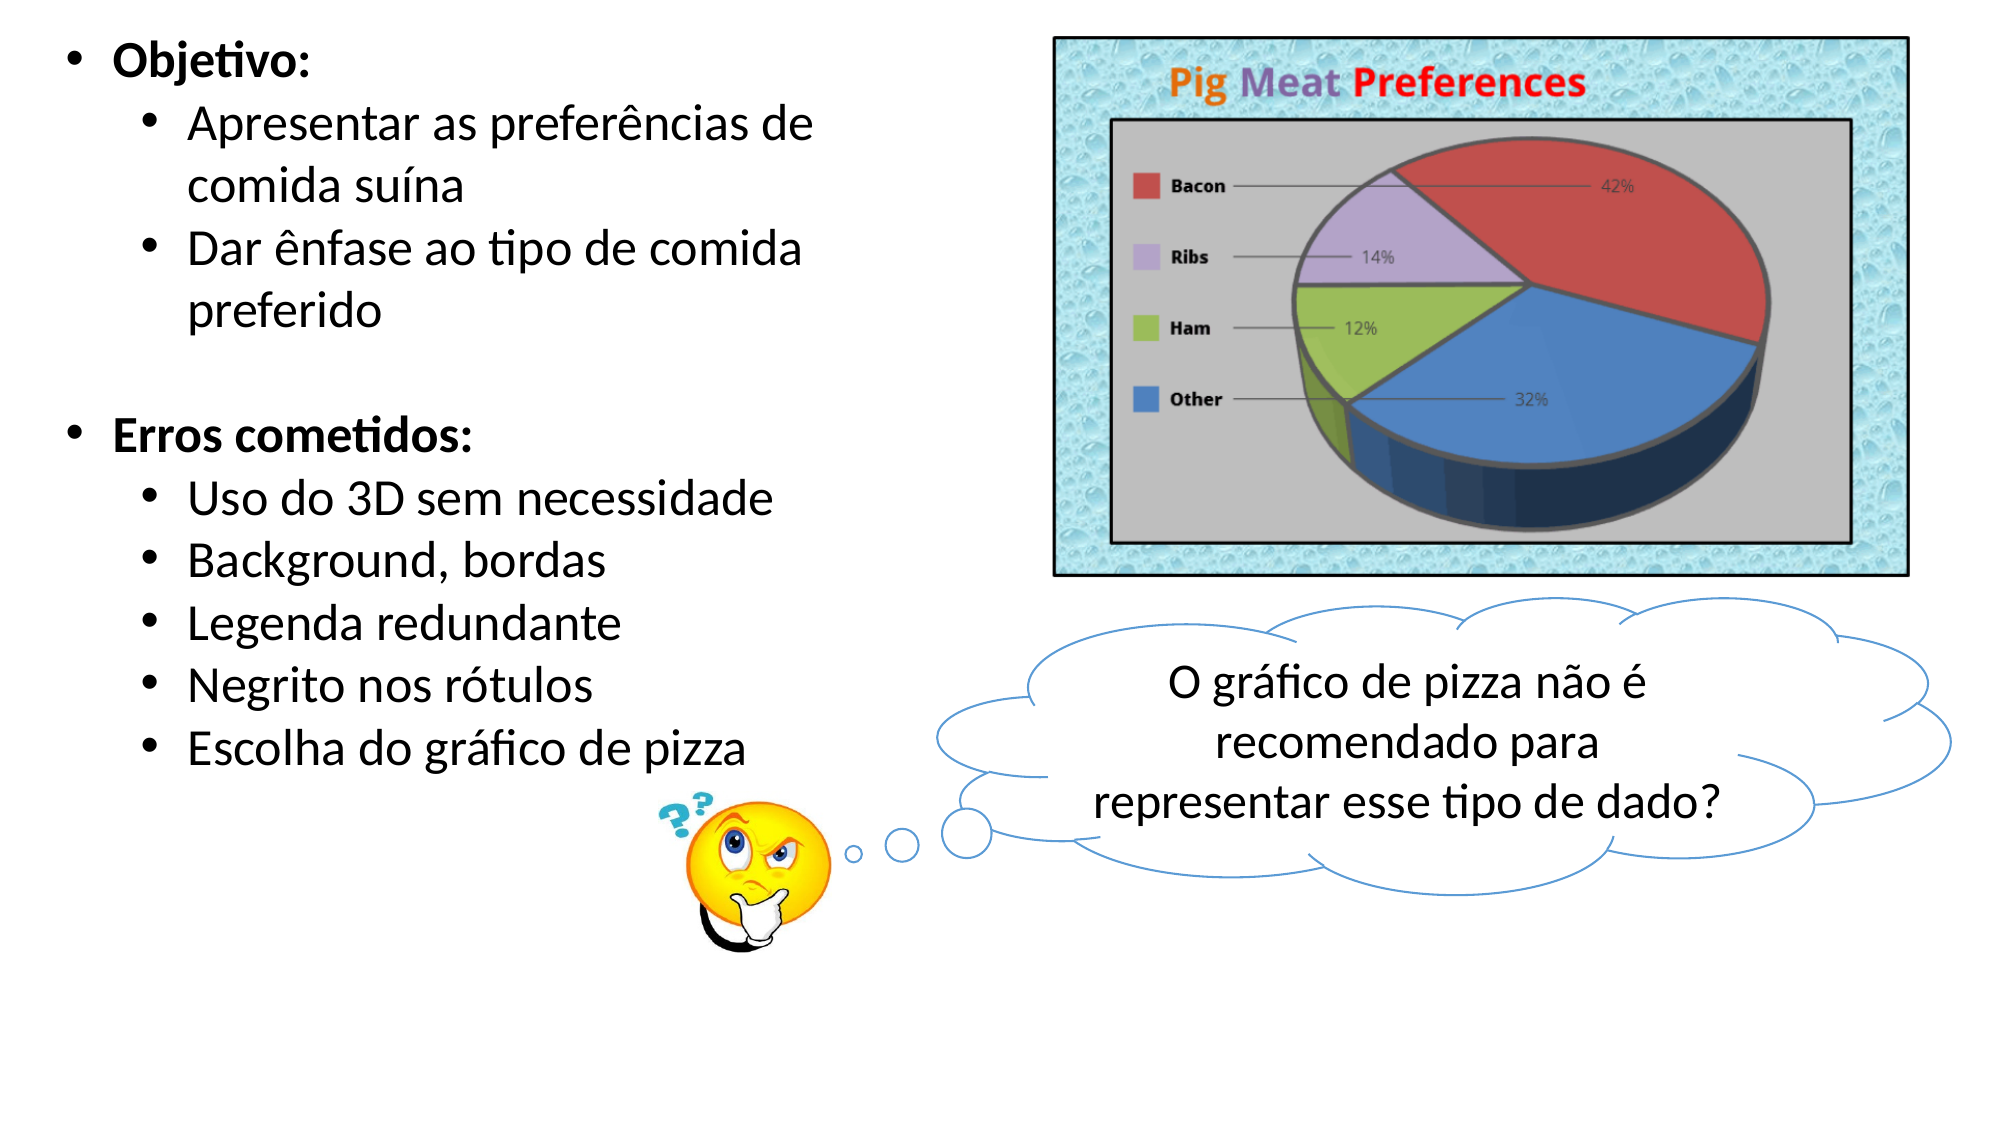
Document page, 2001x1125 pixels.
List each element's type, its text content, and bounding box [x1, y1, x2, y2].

text_box Objetivo: Apresentar as preferências de comida suína Dar ênfase ao tipo de comida preferido Erros cometidos: Uso do 3D sem necessidade Background, bordas Legenda redundante Negrito nos rótulos Escolha do gráfico de pizza [50, 18, 938, 846]
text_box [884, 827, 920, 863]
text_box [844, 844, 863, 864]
picture [1052, 36, 1911, 578]
picture [658, 791, 832, 953]
text_box O gráfico de pizza não é recomendado para representar esse tipo de dado? [936, 597, 1952, 897]
